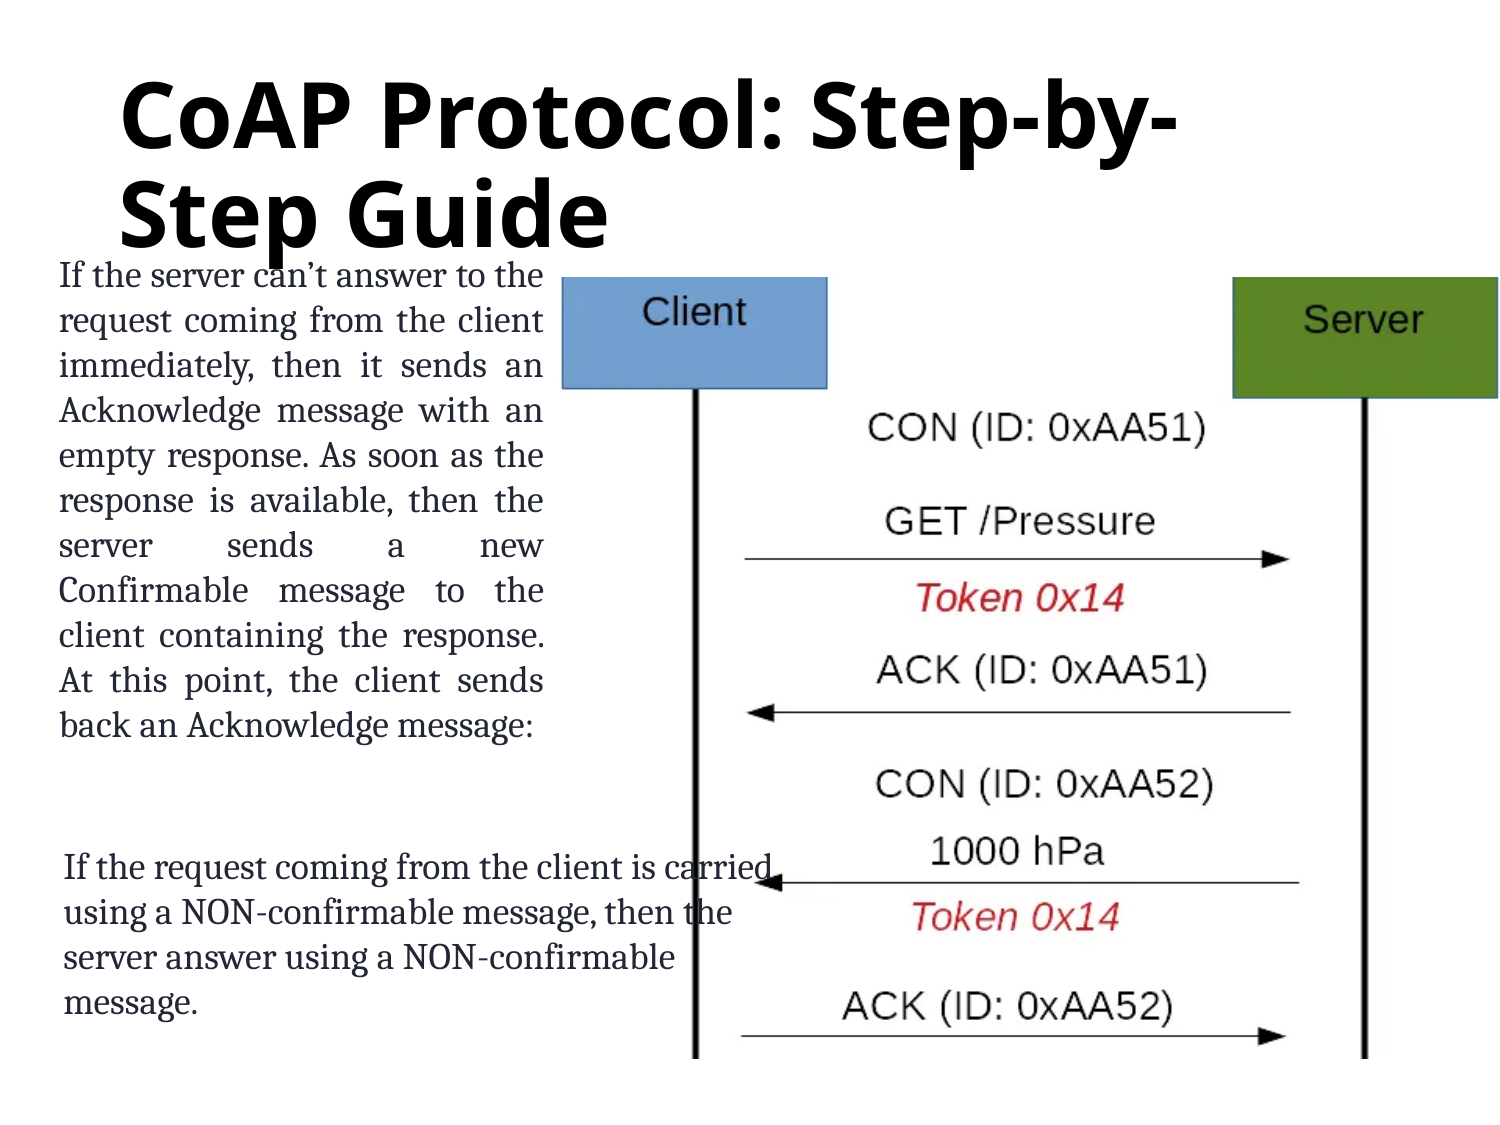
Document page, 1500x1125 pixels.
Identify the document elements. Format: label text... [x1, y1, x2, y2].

text_box If the server can’t answer to the request coming from the client immediately, then it sends an Acknowledge message with an empty response. As soon as the response is available, then the server sends a new Confirmable message to the client containing the response. At this point, the client sends back an Acknowledge message: [43, 242, 560, 752]
picture [559, 277, 1500, 1059]
title CoAP Protocol: Step-by-Step Guide [103, 59, 1397, 277]
text_box If the request coming from the client is carried using a NON-confirmable message, then the server answer using a NON-confirmable message. [48, 834, 559, 1030]
